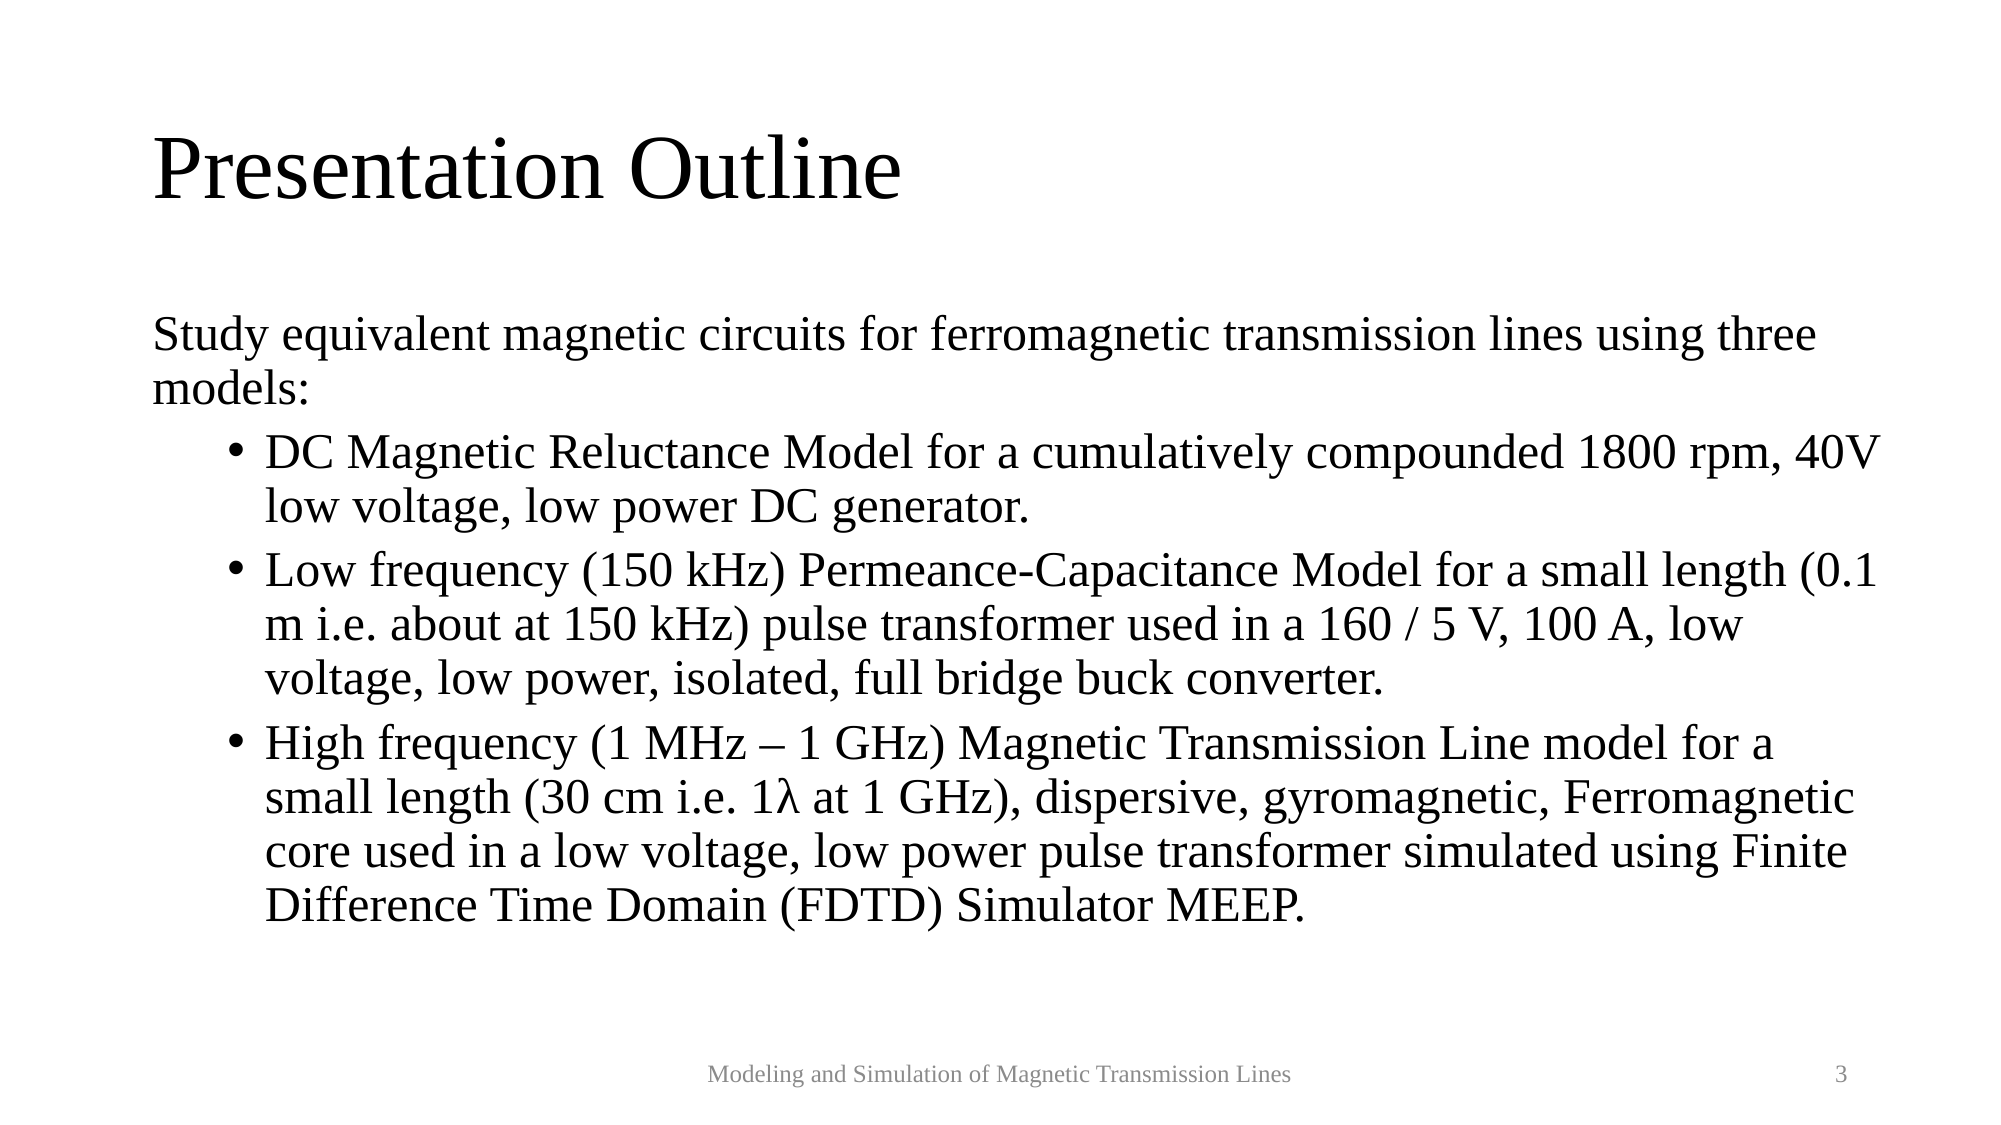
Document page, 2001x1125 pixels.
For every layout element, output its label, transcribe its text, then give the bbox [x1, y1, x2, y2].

footer Modeling and Simulation of Magnetic Transmission Lines [662, 1042, 1338, 1103]
title Presentation Outline [137, 59, 1863, 278]
slide_number 3 [1412, 1042, 1863, 1103]
